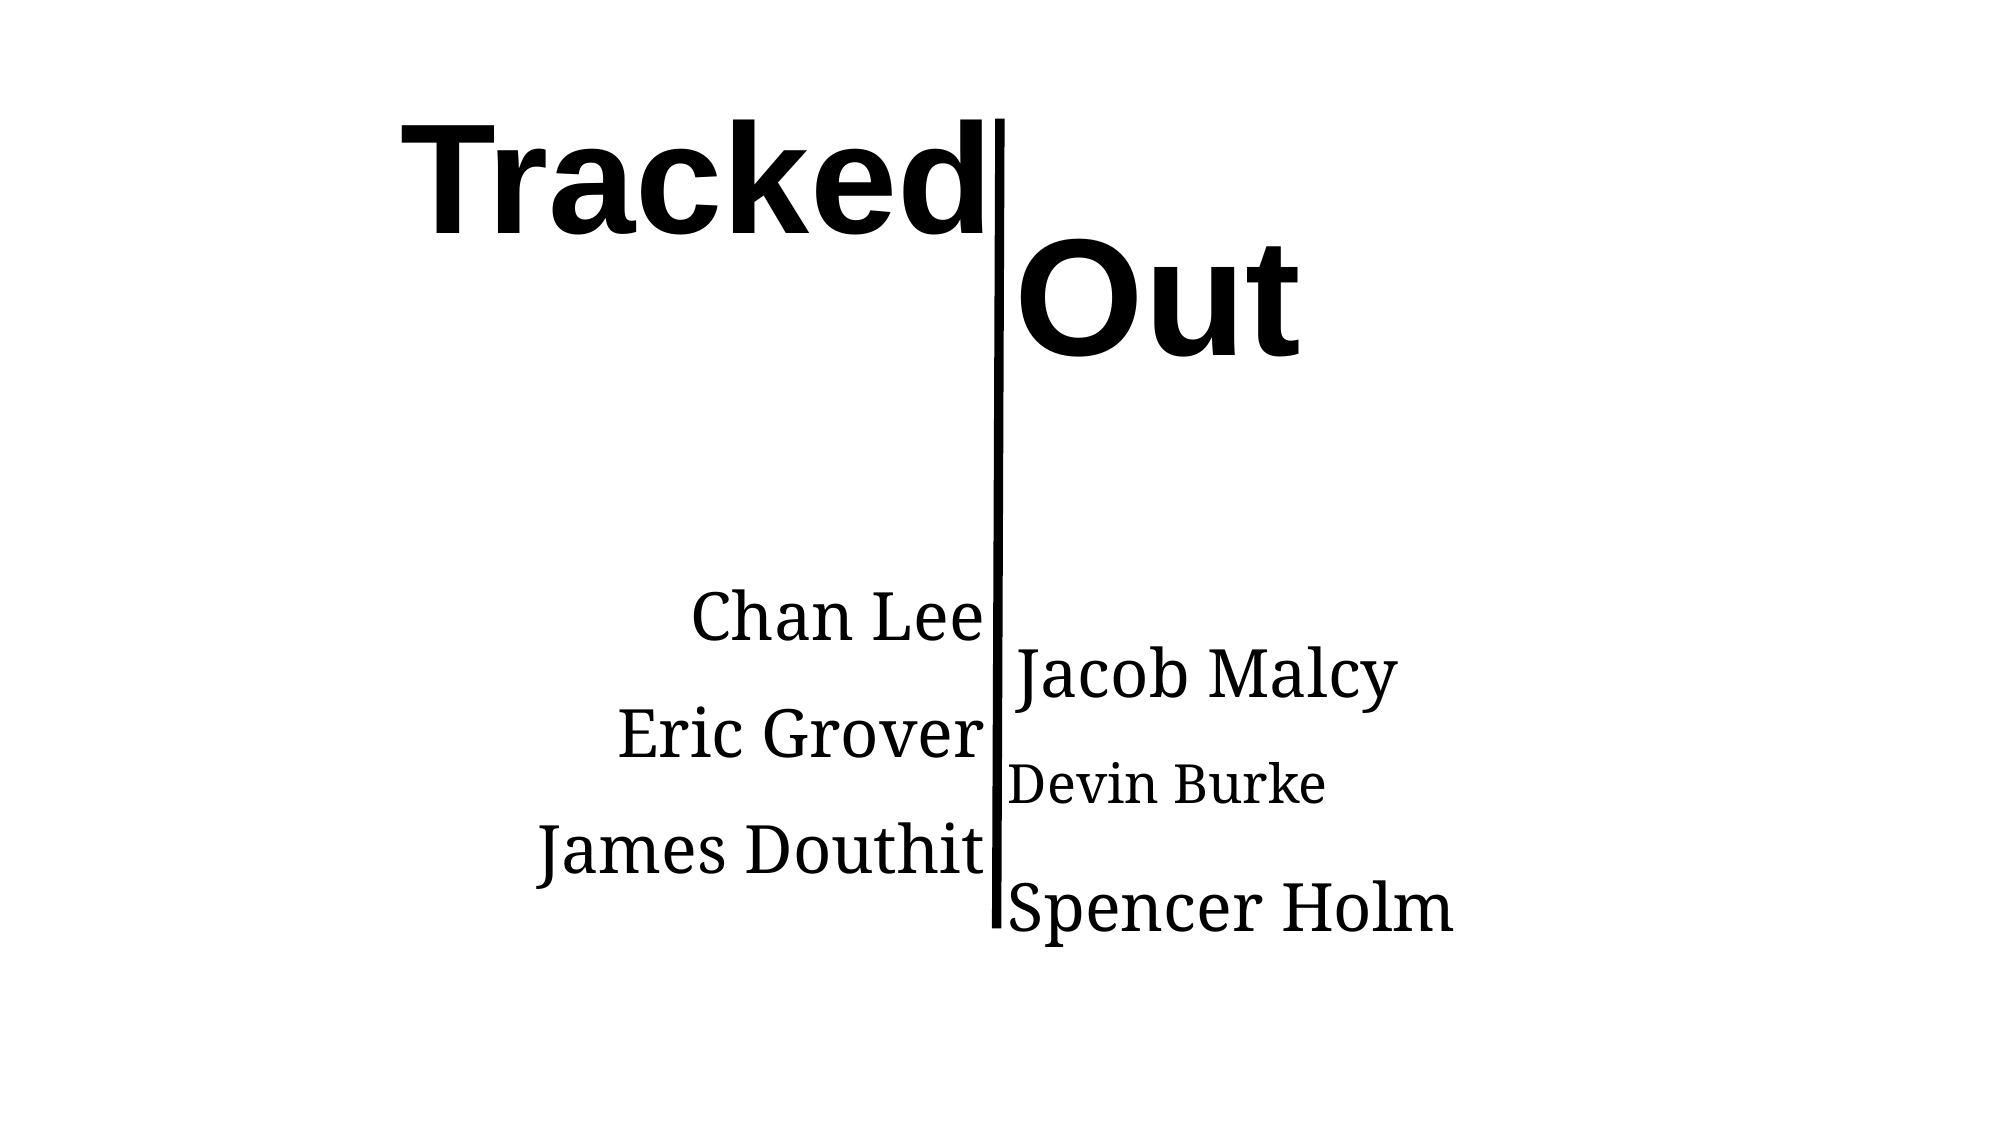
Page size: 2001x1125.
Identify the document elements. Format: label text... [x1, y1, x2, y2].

text_box Spencer Holm [992, 866, 1516, 977]
text_box Chan Lee [587, 575, 996, 686]
text_box Eric Grover [477, 692, 996, 803]
text_box Tracked [377, 91, 1009, 317]
text_box Out [1000, 203, 1631, 429]
text_box Jacob Malcy [1001, 632, 1414, 743]
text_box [996, 118, 1000, 929]
text_box James Douthit [522, 808, 996, 919]
text_box Devin Burke [1000, 749, 1405, 860]
